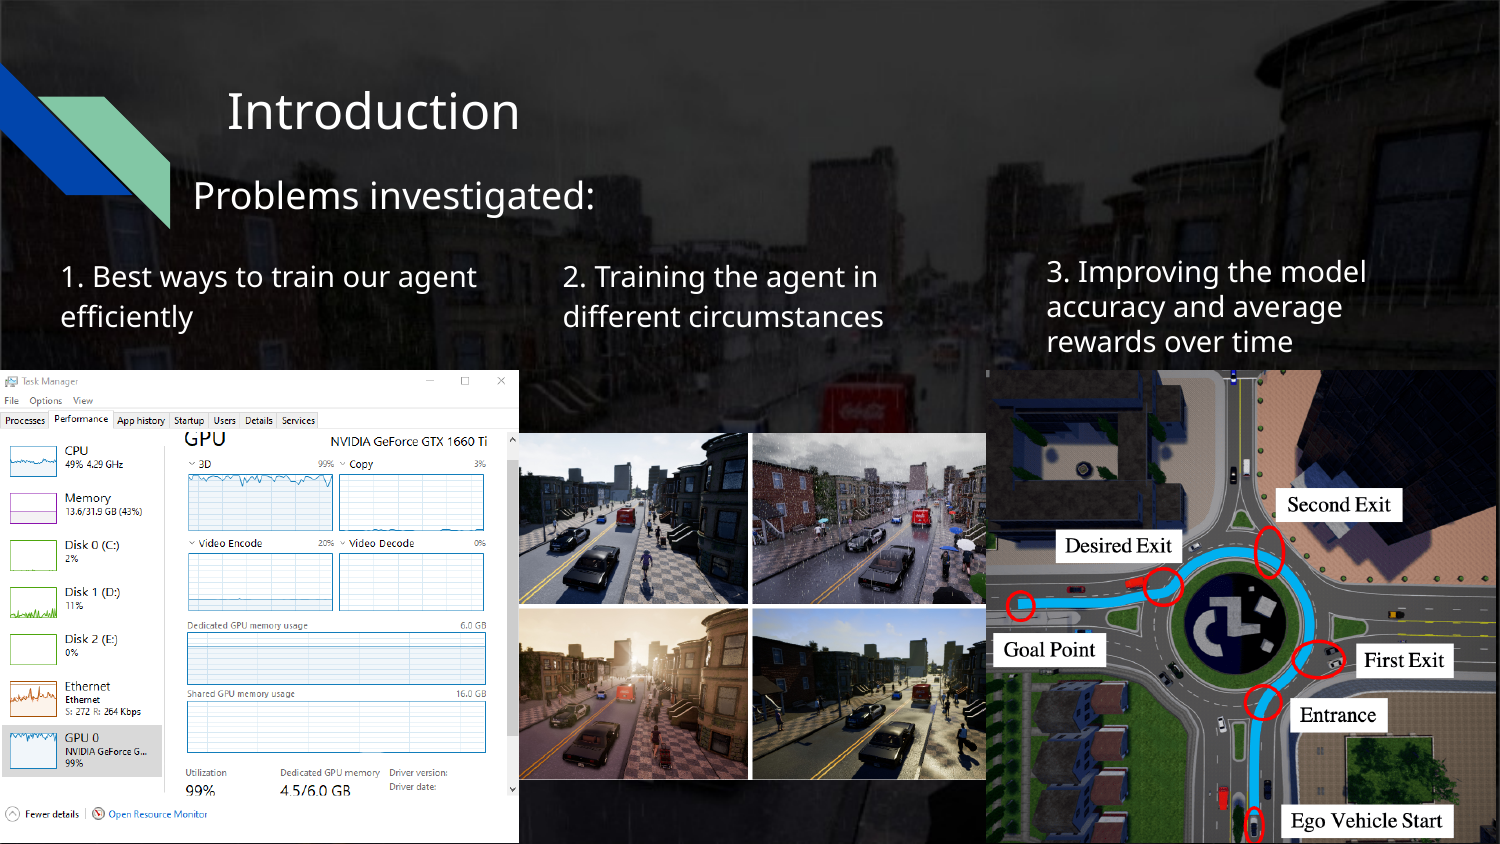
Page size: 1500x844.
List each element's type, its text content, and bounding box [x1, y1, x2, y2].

text_box 2. Training the agent in different circumstances [547, 237, 953, 358]
list Problems investigated: [177, 150, 1387, 431]
picture [0, 0, 1500, 844]
title Introduction [212, 64, 1368, 150]
text_box 1. Best ways to train our agent efficiently [45, 237, 536, 431]
text_box 3. Improving the model accuracy and average rewards over time [1031, 238, 1451, 347]
